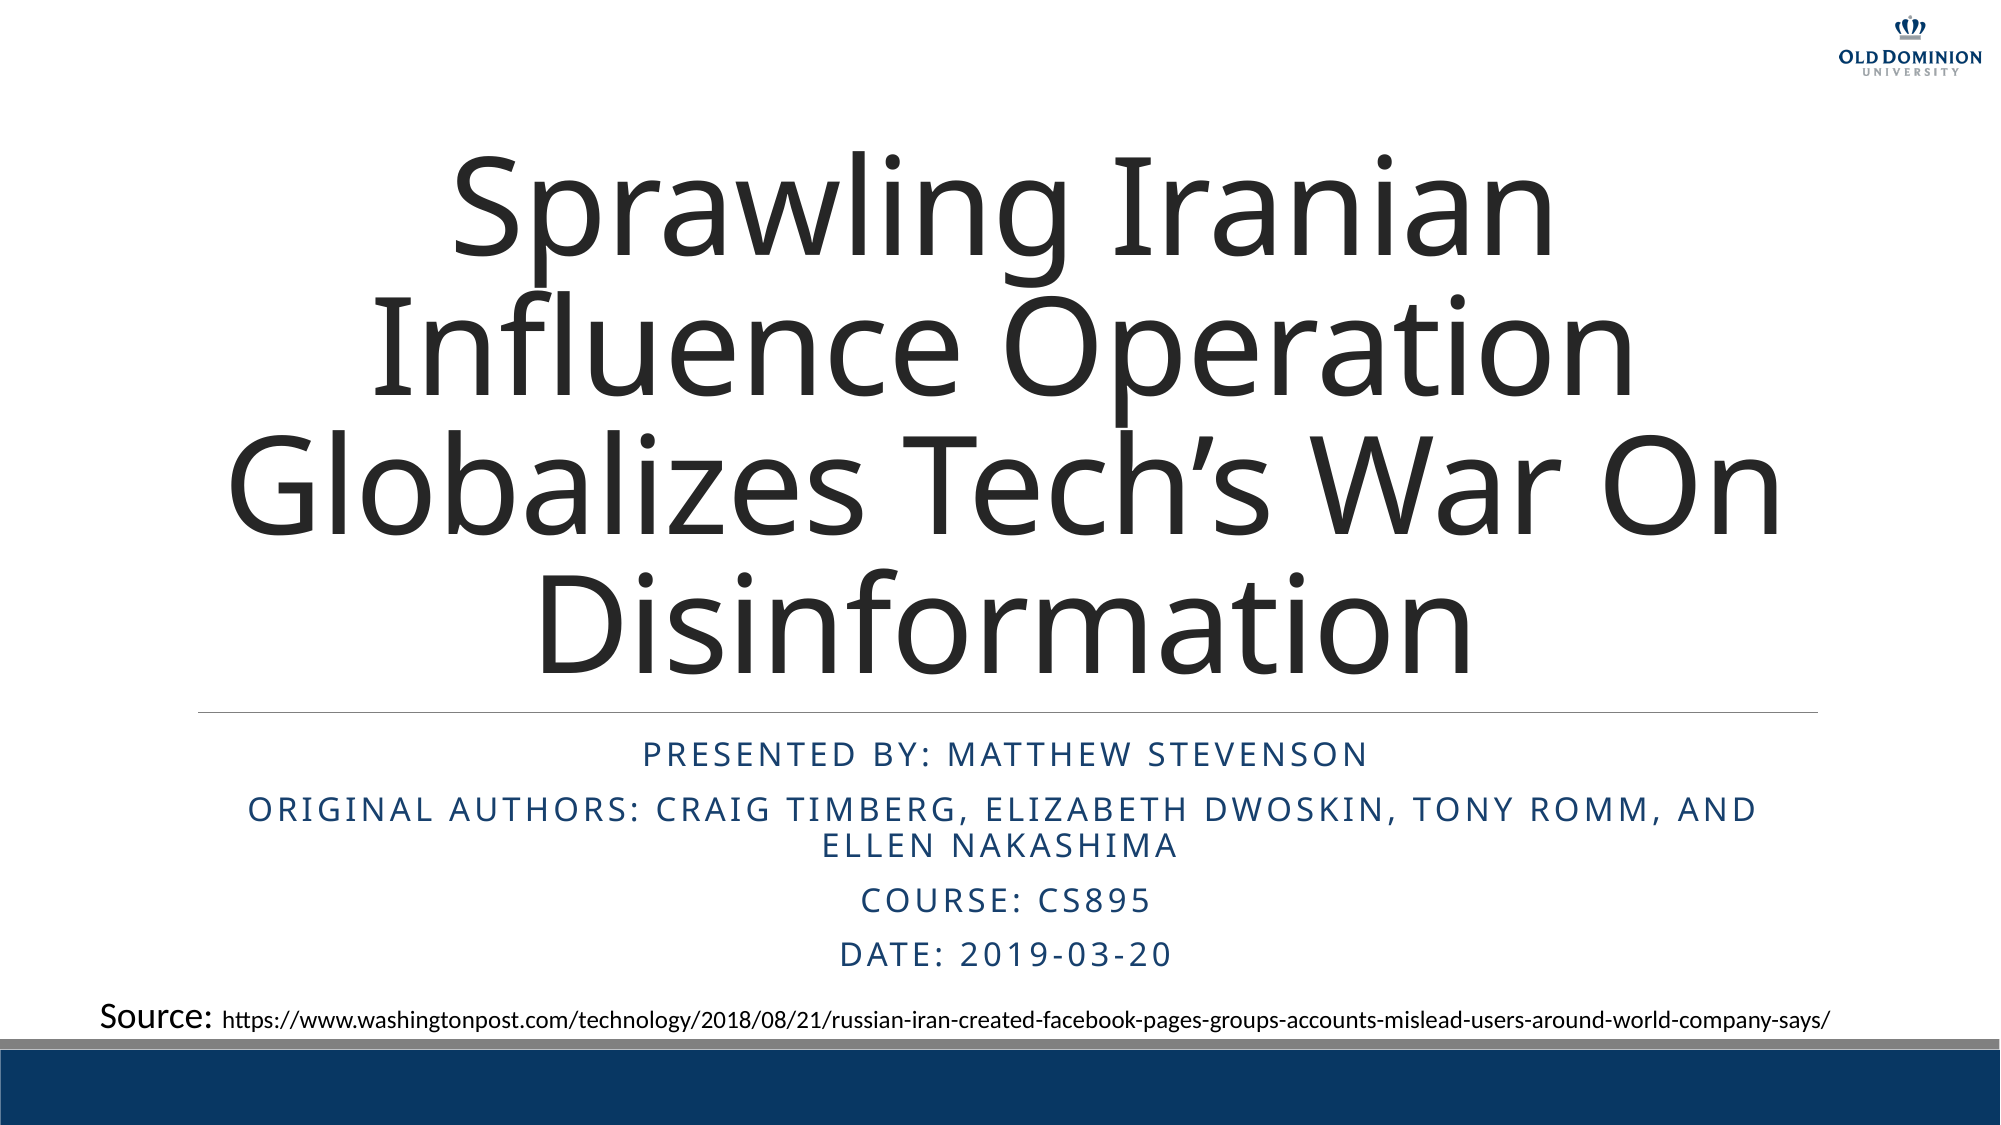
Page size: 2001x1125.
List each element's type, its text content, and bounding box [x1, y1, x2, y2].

text_box Source: https://www.washingtonpost.com/technology/2018/08/21/russian-iran-created-facebook-pages-groups-accounts-mislead-users-around-world-company-says/ [84, 983, 2000, 1089]
picture [1839, 15, 1982, 76]
title Sprawling Iranian Influence Operation Globalizes Tech’s War On Disinformation [180, 124, 1830, 710]
subtitle Presented By: Matthew Stevenson Original Authors: Craig Timberg, Elizabeth Dwoskin, Tony Romm, and Ellen Nakashima Course: CS895 Date: 2019-03-20 [180, 730, 1831, 983]
